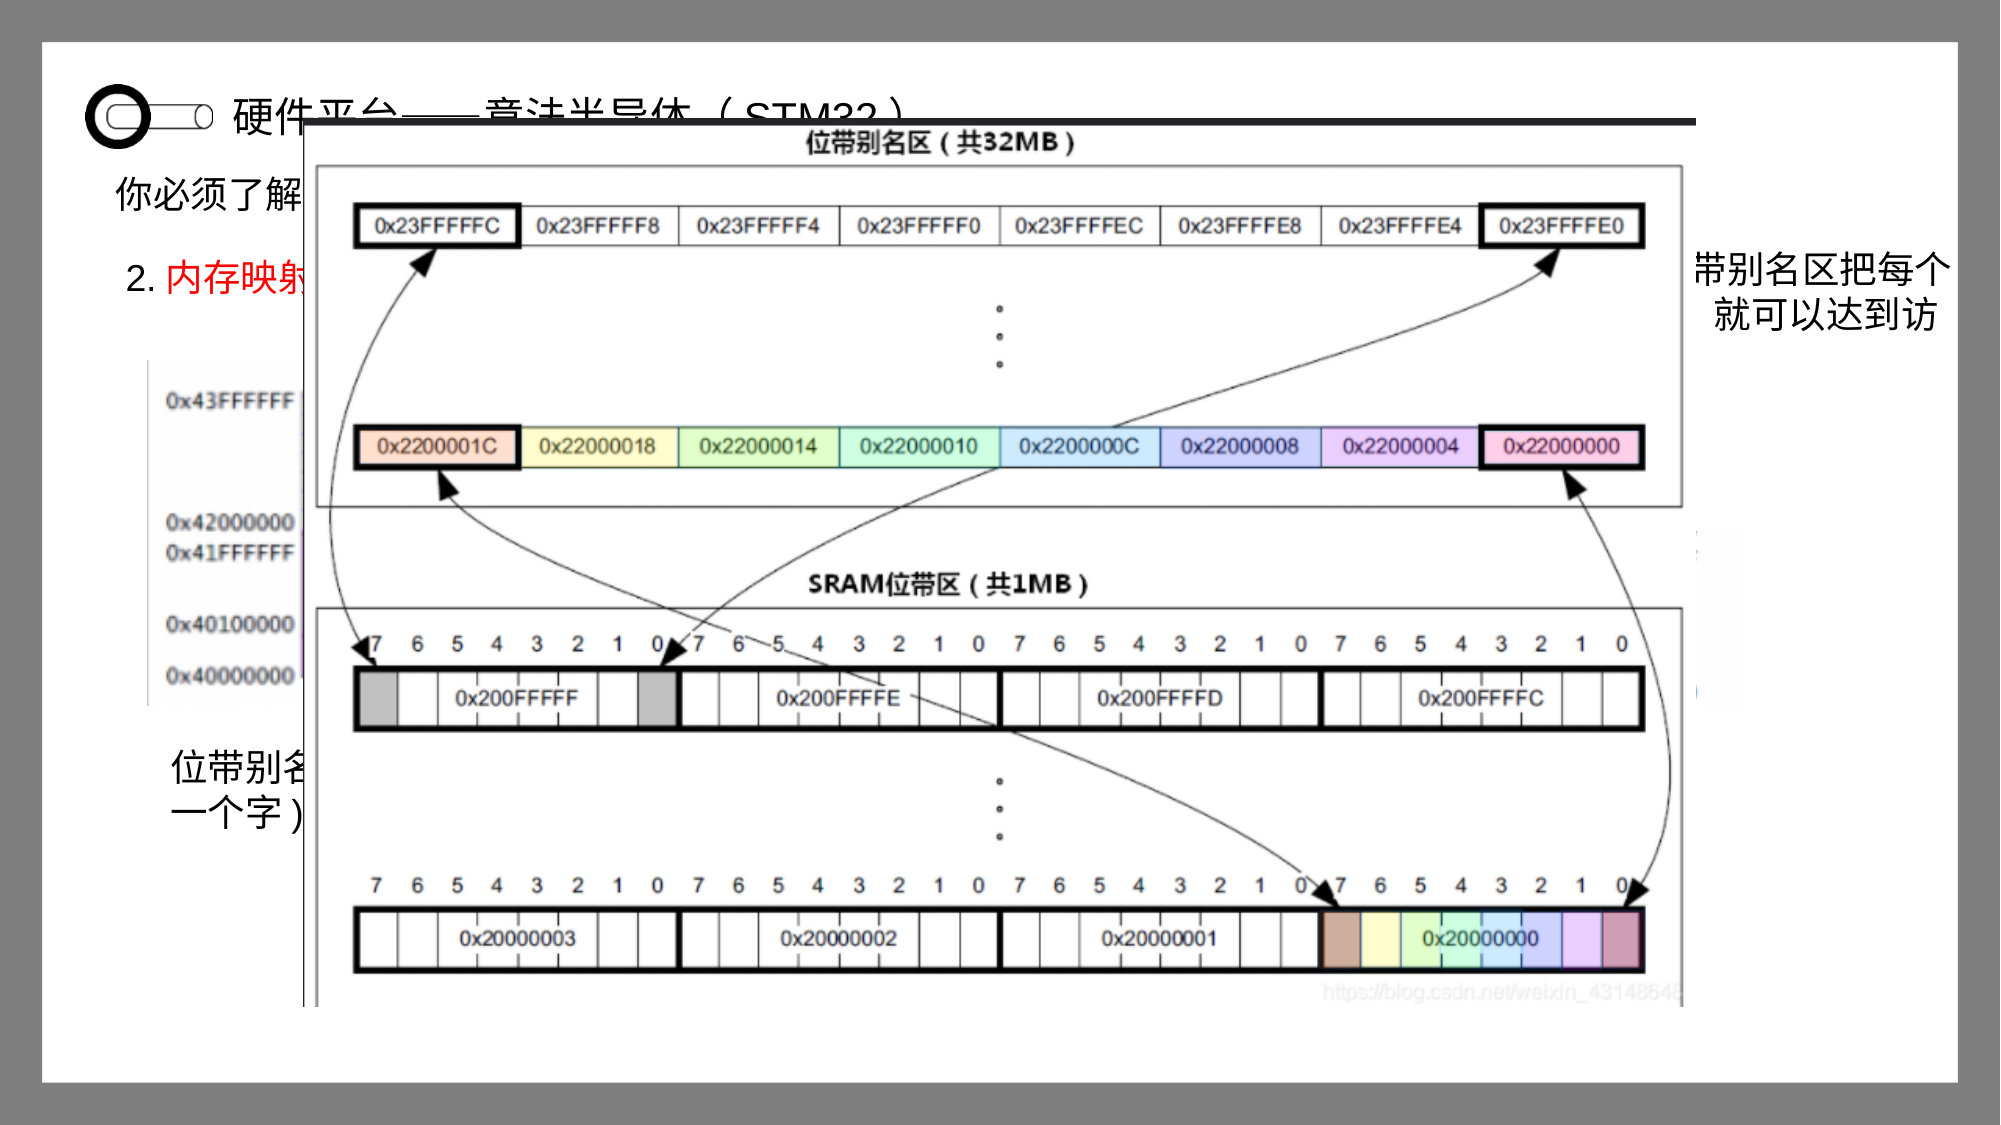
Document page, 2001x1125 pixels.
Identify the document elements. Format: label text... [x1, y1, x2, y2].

text_box 位带别名区将位带区的每一个bit扩展为四字节32bits(即一个字)，所以位带别名区占用空间是位带区的32倍。 [155, 737, 303, 842]
picture [147, 118, 1746, 1007]
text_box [85, 84, 1114, 149]
text_box 位带操作实质上就是为了让STM32拥有原子性位操作的能力,位带别名区把每个比特膨胀成一个 32 位的字。当你通过位带别名区访问这些字时，就可以达到访问原始比特的目的。 [1696, 238, 1968, 389]
text_box 2.内存映射--位带操作 [110, 246, 303, 306]
text_box 你必须了解的知识（有的扩展见识/有的对你的编程理解有影响） [101, 163, 303, 224]
text_box [0, 0, 2000, 1125]
